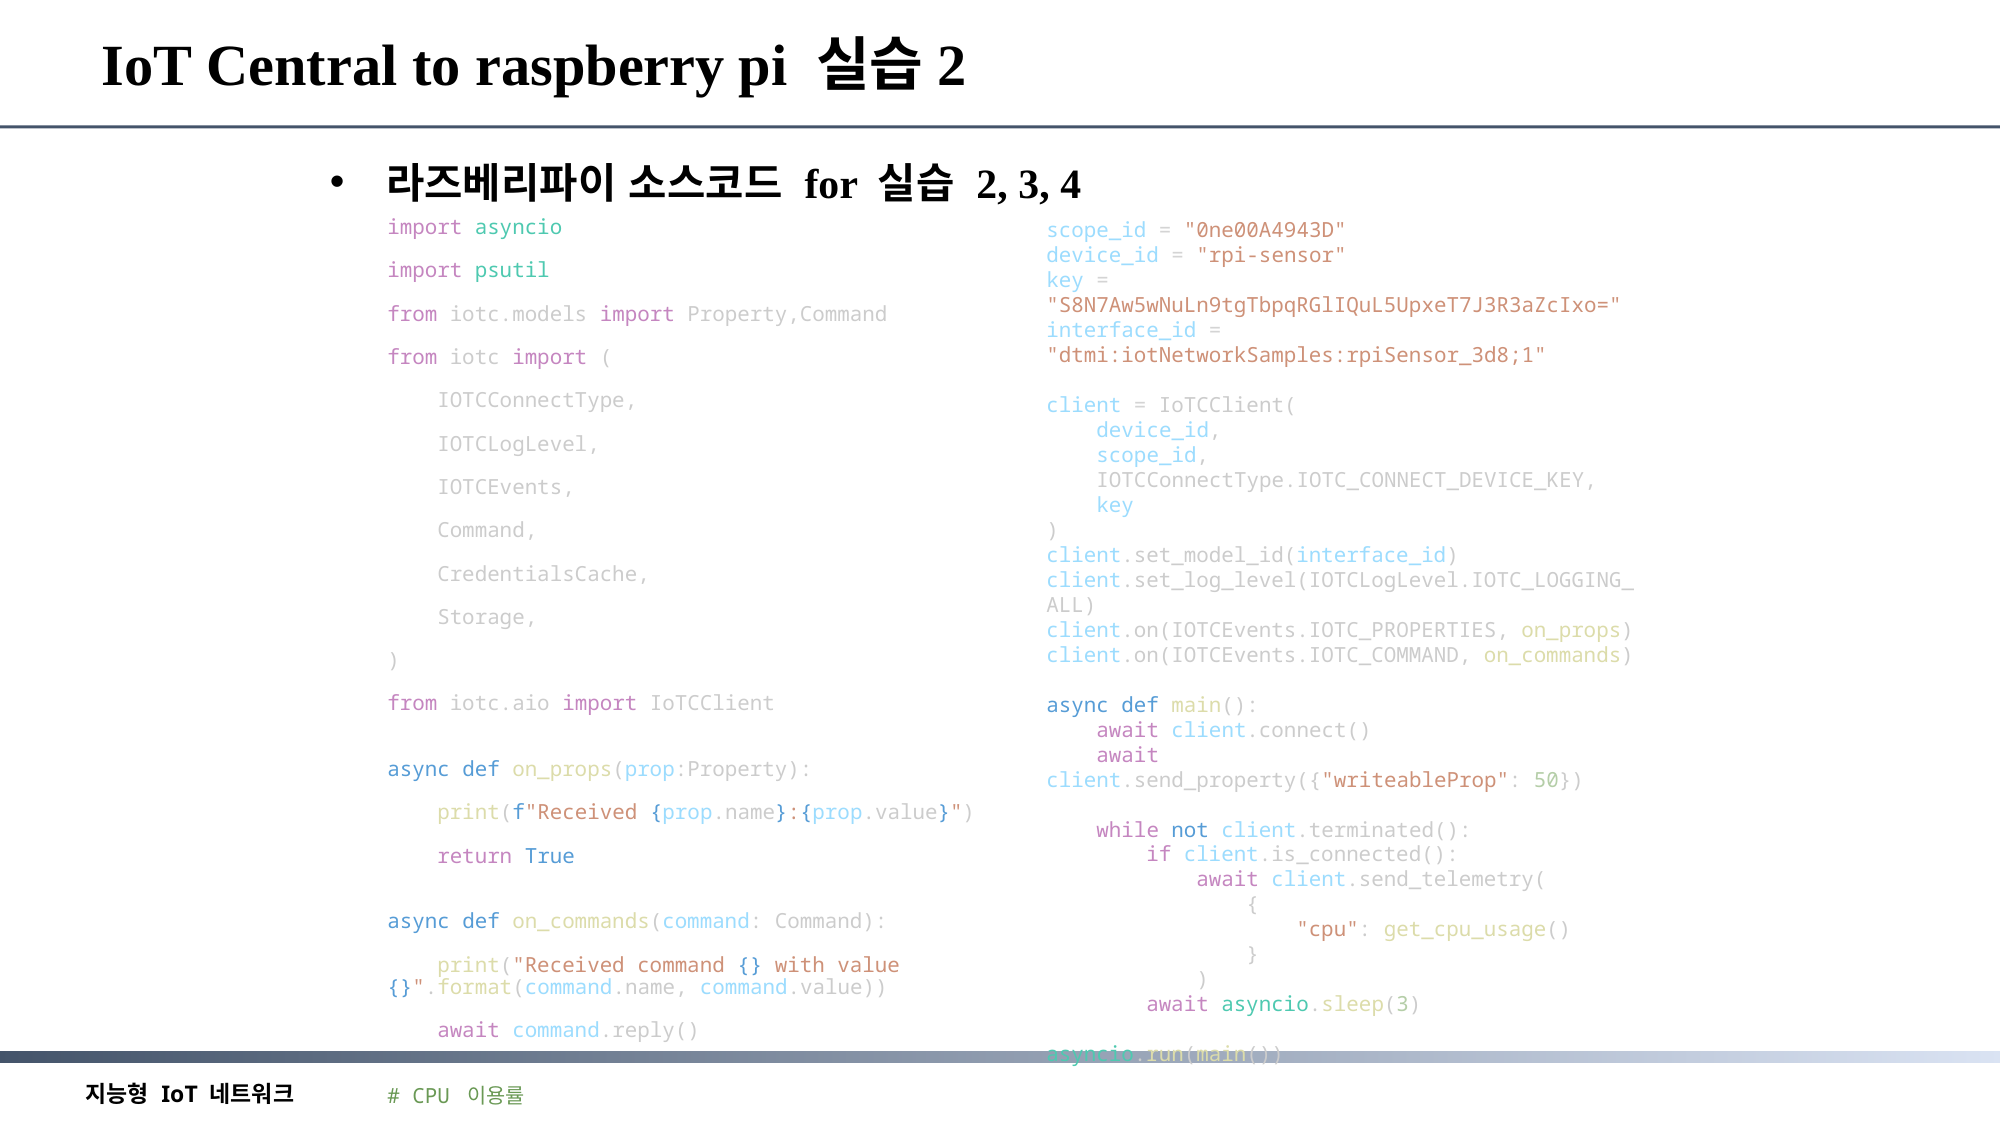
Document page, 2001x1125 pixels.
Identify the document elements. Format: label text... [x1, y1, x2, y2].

list import asyncio import psutil from iotc.models import Property,Command from iotc import ( IOTCConnectType, IOTCLogLevel, IOTCEvents, Command, CredentialsCache, Storage, ) from iotc.aio import IoTCClient async def on_props(prop:Property): print(f"Received {prop.name}:{prop.value}") return True async def on_commands(command: Command): print("Received command {} with value {}".format(command.name, command.value)) await command.reply() # CPU 이용률 def get_cpu_usage(): return psutil.cpu_percent(interval=1) [372, 209, 994, 1052]
title IoT Central to raspberry pi 실습2 [86, 30, 1914, 102]
text_box 라즈베리파이 소스코드 for 실습 2, 3, 4 [315, 148, 1686, 1020]
text_box scope_id = "0ne00A4943D" device_id = "rpi-sensor" key = "S8N7Aw5wNuLn9tgTbpqRGlIQuL5UpxeT7J3R3aZcIxo=" interface_id = "dtmi:iotNetworkSamples:rpiSensor_3d8;1" client = IoTCClient( device_id, scope_id, IOTCConnectType.IOTC_CONNECT_DEVICE_KEY, key ) client.set_model_id(interface_id) client.set_log_level(IOTCLogLevel.IOTC_LOGGING_ALL) client.on(IOTCEvents.IOTC_PROPERTIES, on_props) client.on(IOTCEvents.IOTC_COMMAND, on_commands) async def main(): await client.connect() await client.send_property({"writeableProp": 50}) while not client.terminated(): if client.is_connected(): await client.send_telemetry( { "cpu": get_cpu_usage() } ) await asyncio.sleep(3) asyncio.run(main()) [1031, 209, 1656, 1052]
